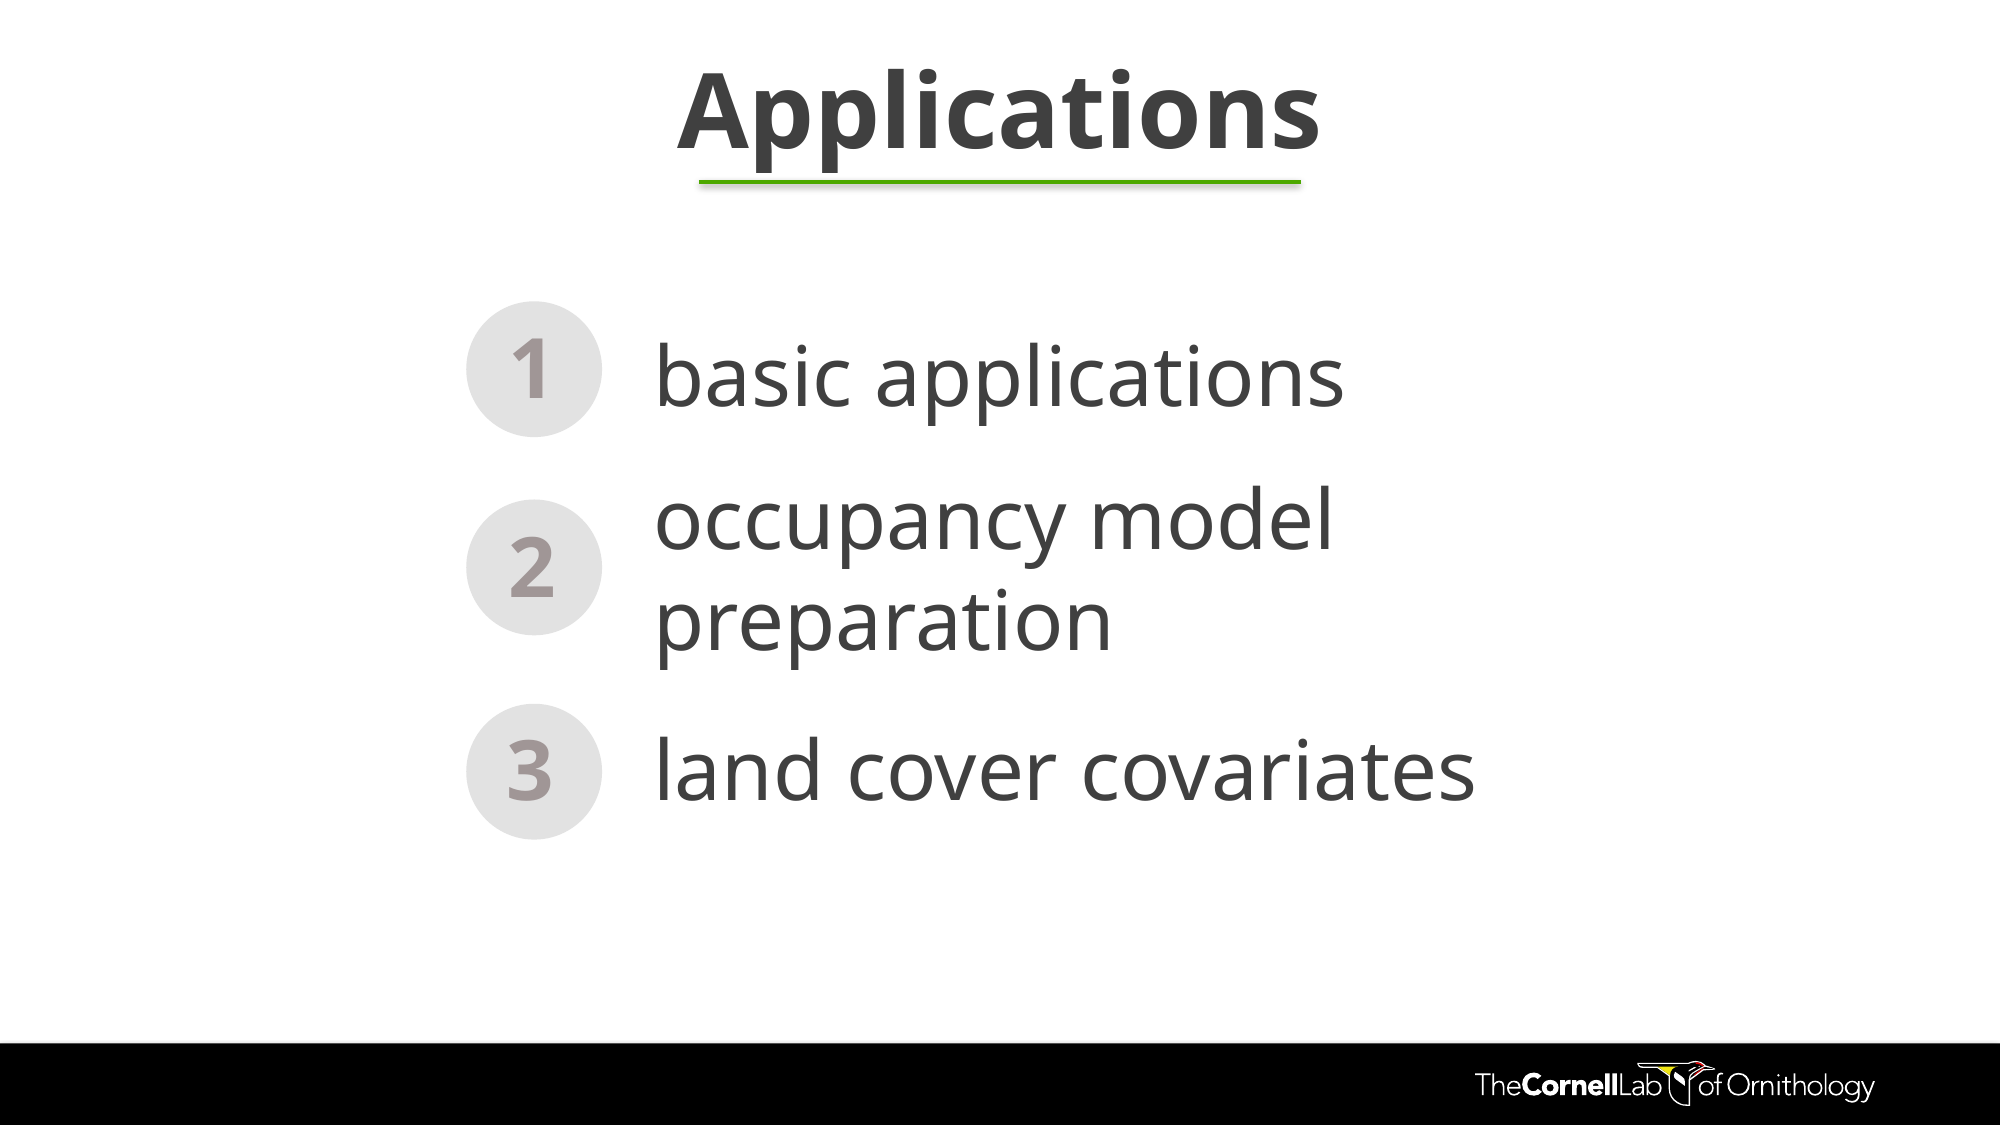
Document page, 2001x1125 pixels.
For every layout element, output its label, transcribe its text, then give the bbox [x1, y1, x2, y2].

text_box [465, 301, 603, 438]
text_box basic applications [638, 297, 1805, 449]
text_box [465, 499, 603, 636]
text_box land cover covariates [638, 691, 1805, 843]
text_box Applications [300, 31, 1700, 183]
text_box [465, 703, 603, 840]
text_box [0, 1043, 2000, 1125]
text_box occupancy model preparation [638, 491, 1718, 643]
